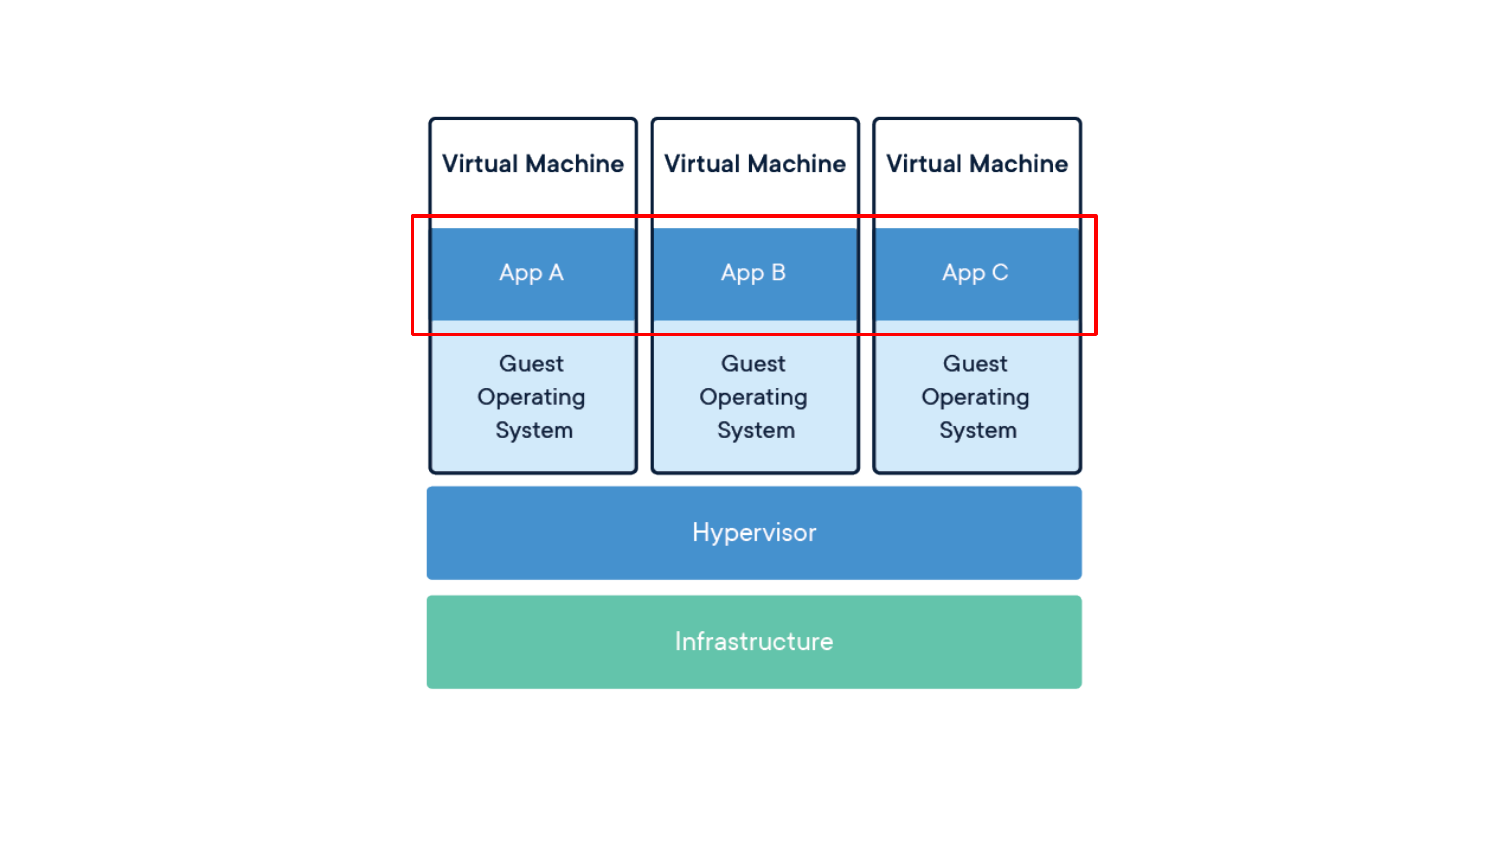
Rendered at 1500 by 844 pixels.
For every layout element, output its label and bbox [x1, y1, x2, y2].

picture [403, 106, 1097, 700]
